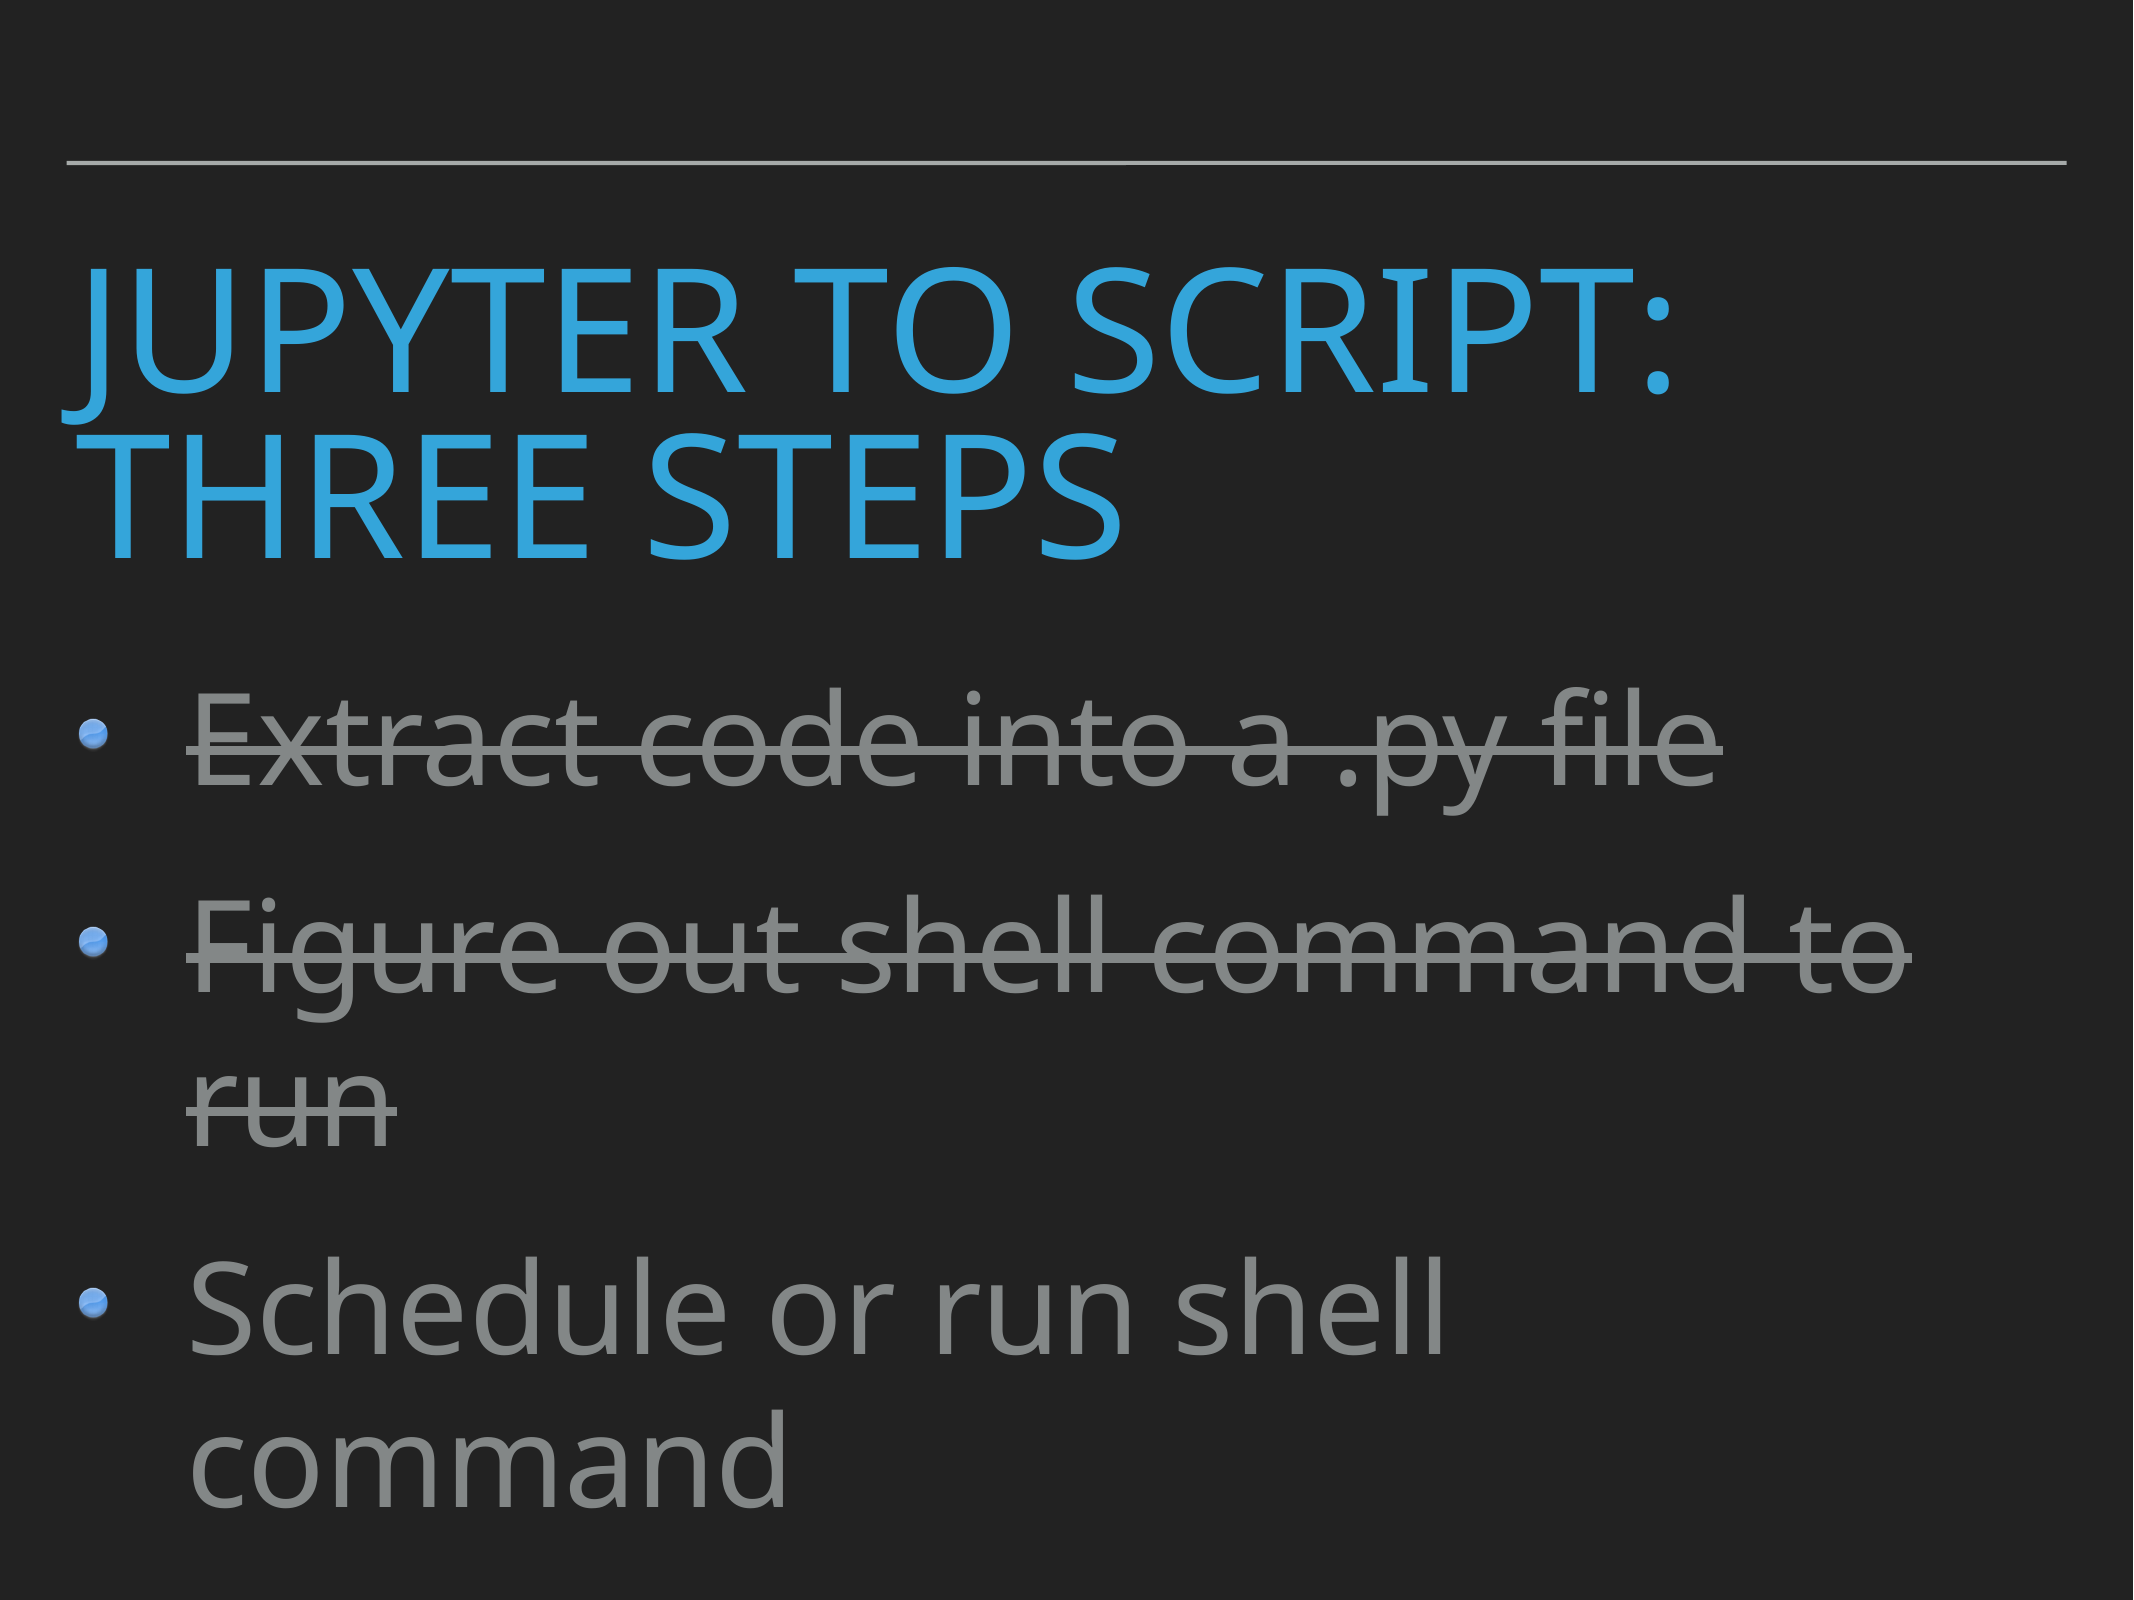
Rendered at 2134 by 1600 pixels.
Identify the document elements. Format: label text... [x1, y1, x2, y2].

picture [75, 715, 111, 752]
picture [75, 1284, 111, 1321]
picture [75, 923, 111, 960]
title Jupyter to Script: Three steps [66, 251, 2068, 445]
list Extract code into a .py file Figure out shell command to run Schedule or run shell command [66, 648, 2068, 1510]
